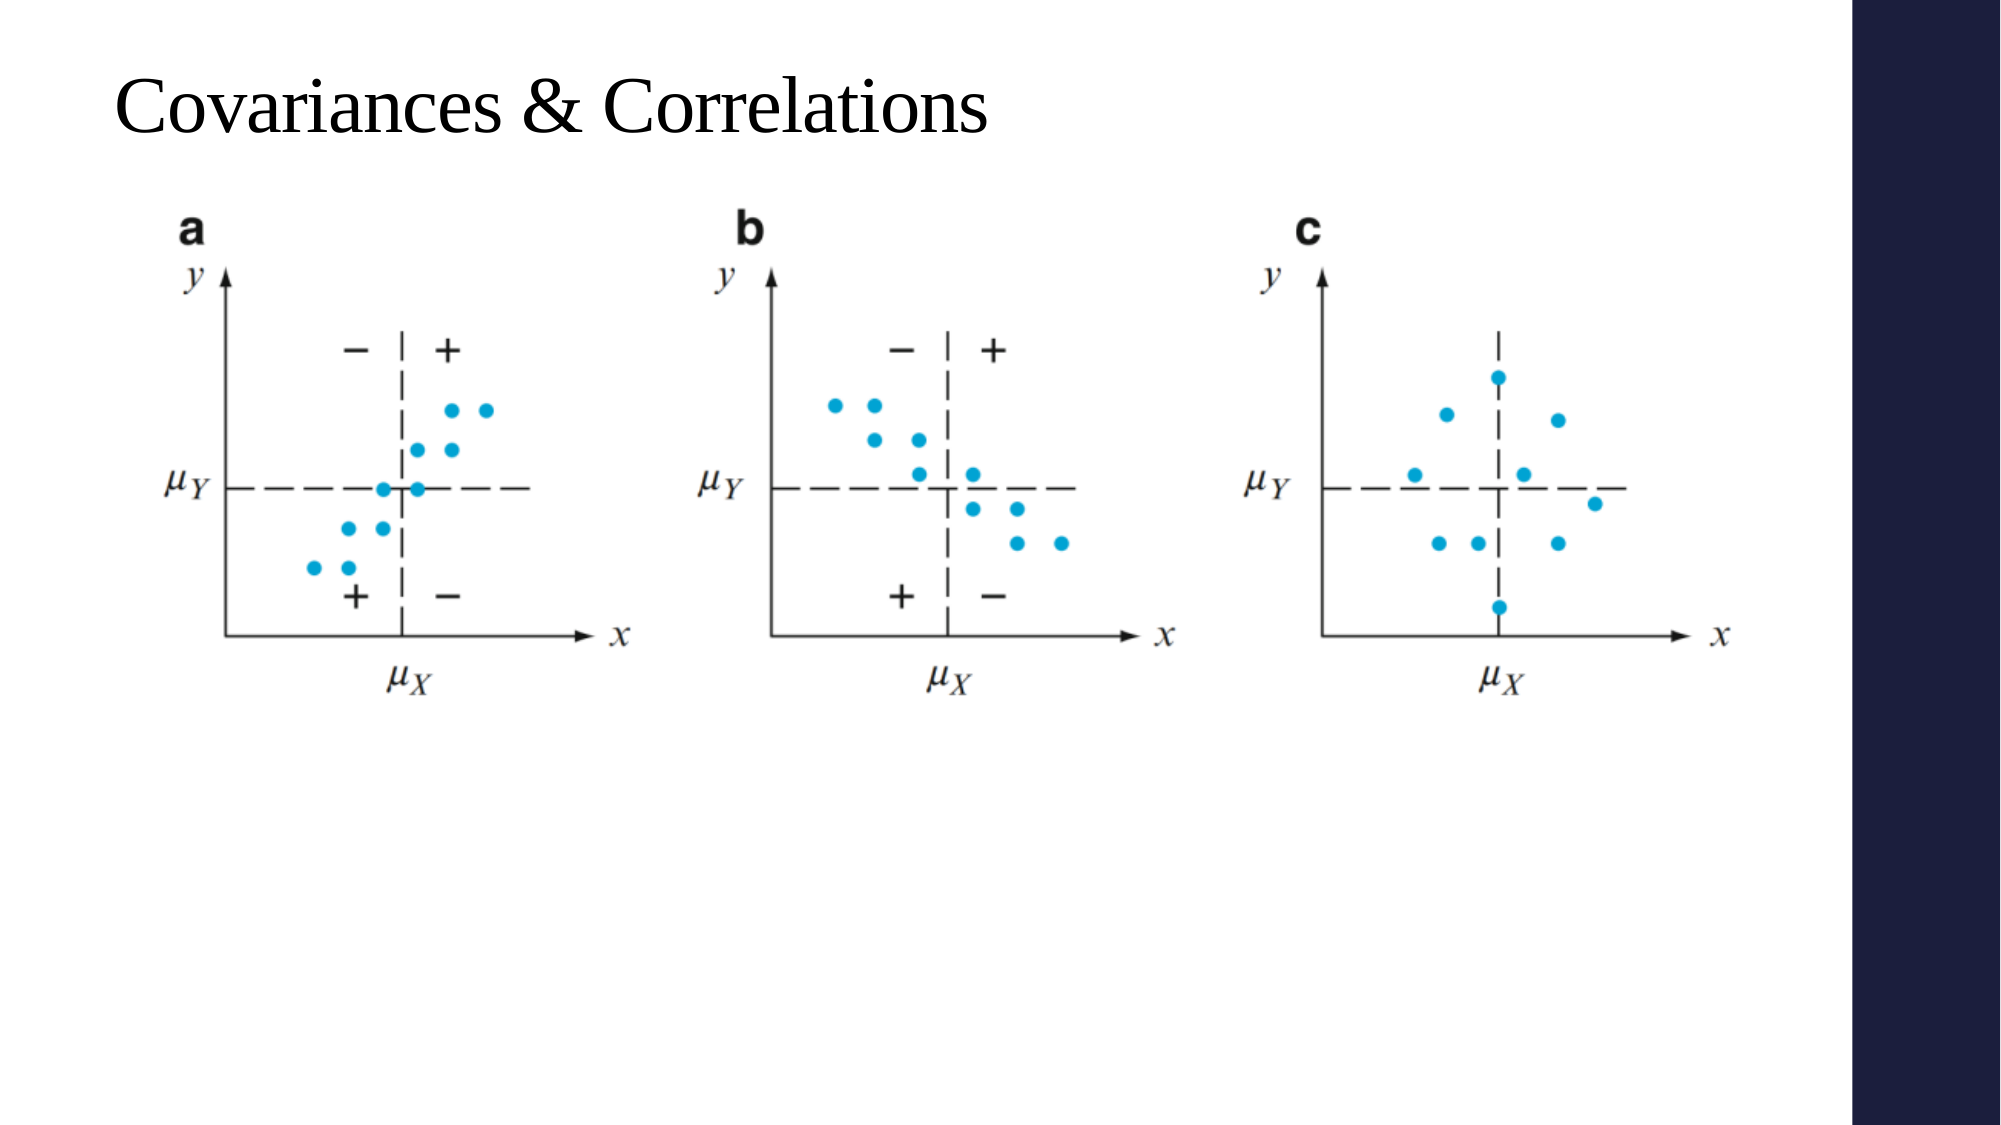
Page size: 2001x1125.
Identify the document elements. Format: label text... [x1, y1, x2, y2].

picture [74, 169, 1760, 763]
title Covariances & Correlations [99, 55, 1675, 158]
